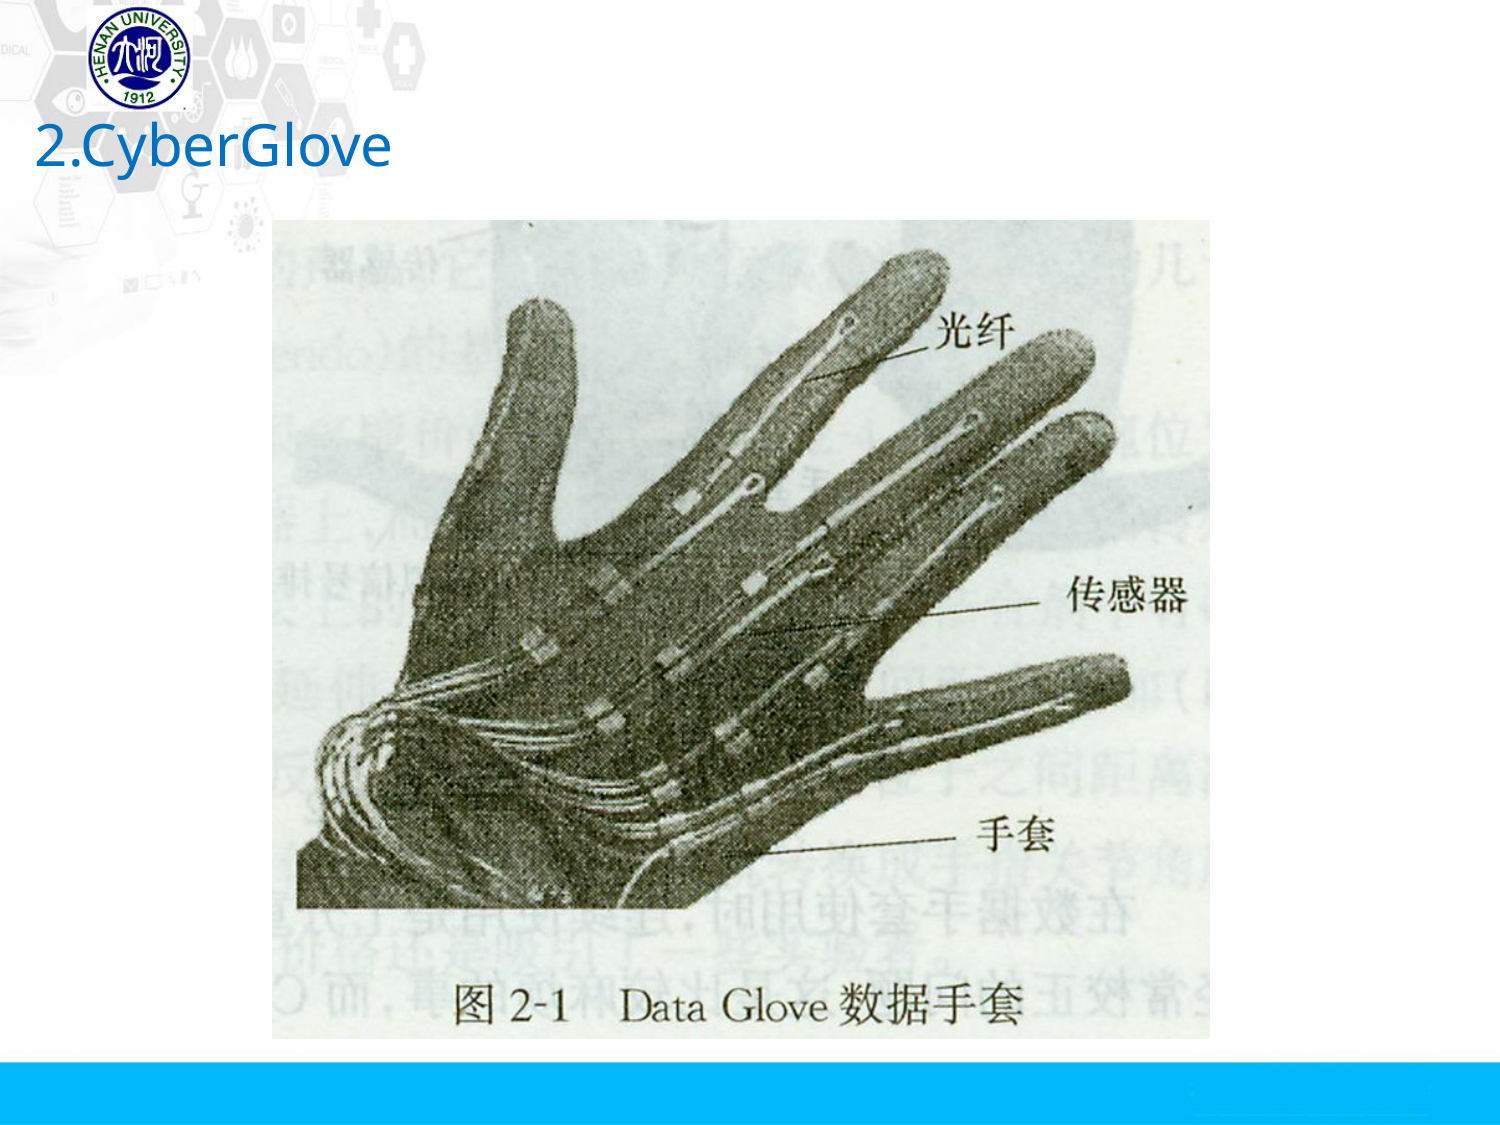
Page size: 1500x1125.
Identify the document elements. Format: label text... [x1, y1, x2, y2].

picture [0, 0, 1500, 1063]
list 2.CyberGlove [20, 86, 1383, 391]
